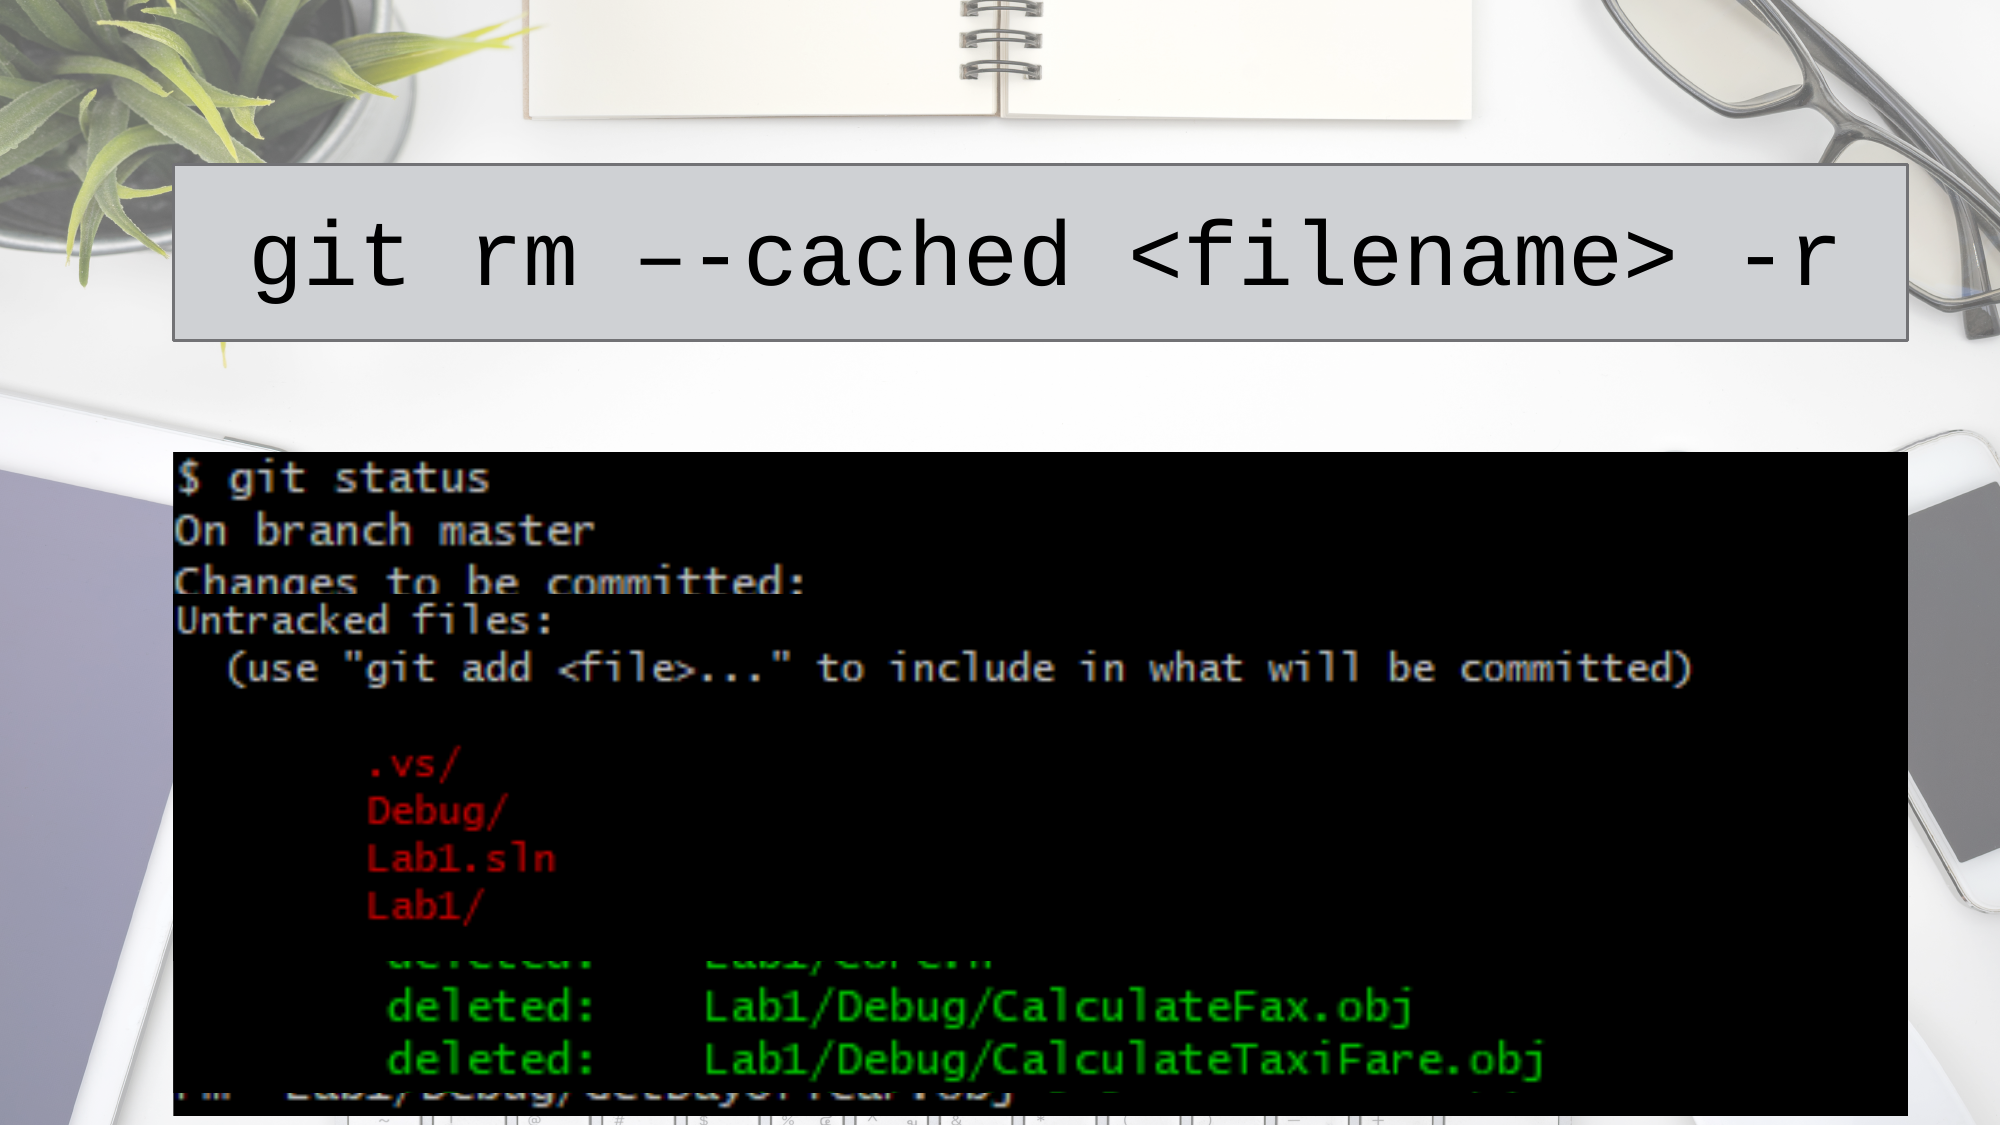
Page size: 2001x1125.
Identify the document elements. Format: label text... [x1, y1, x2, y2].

picture [172, 452, 1909, 1117]
text_box git rm –-cached <filename> -r [173, 164, 1908, 341]
